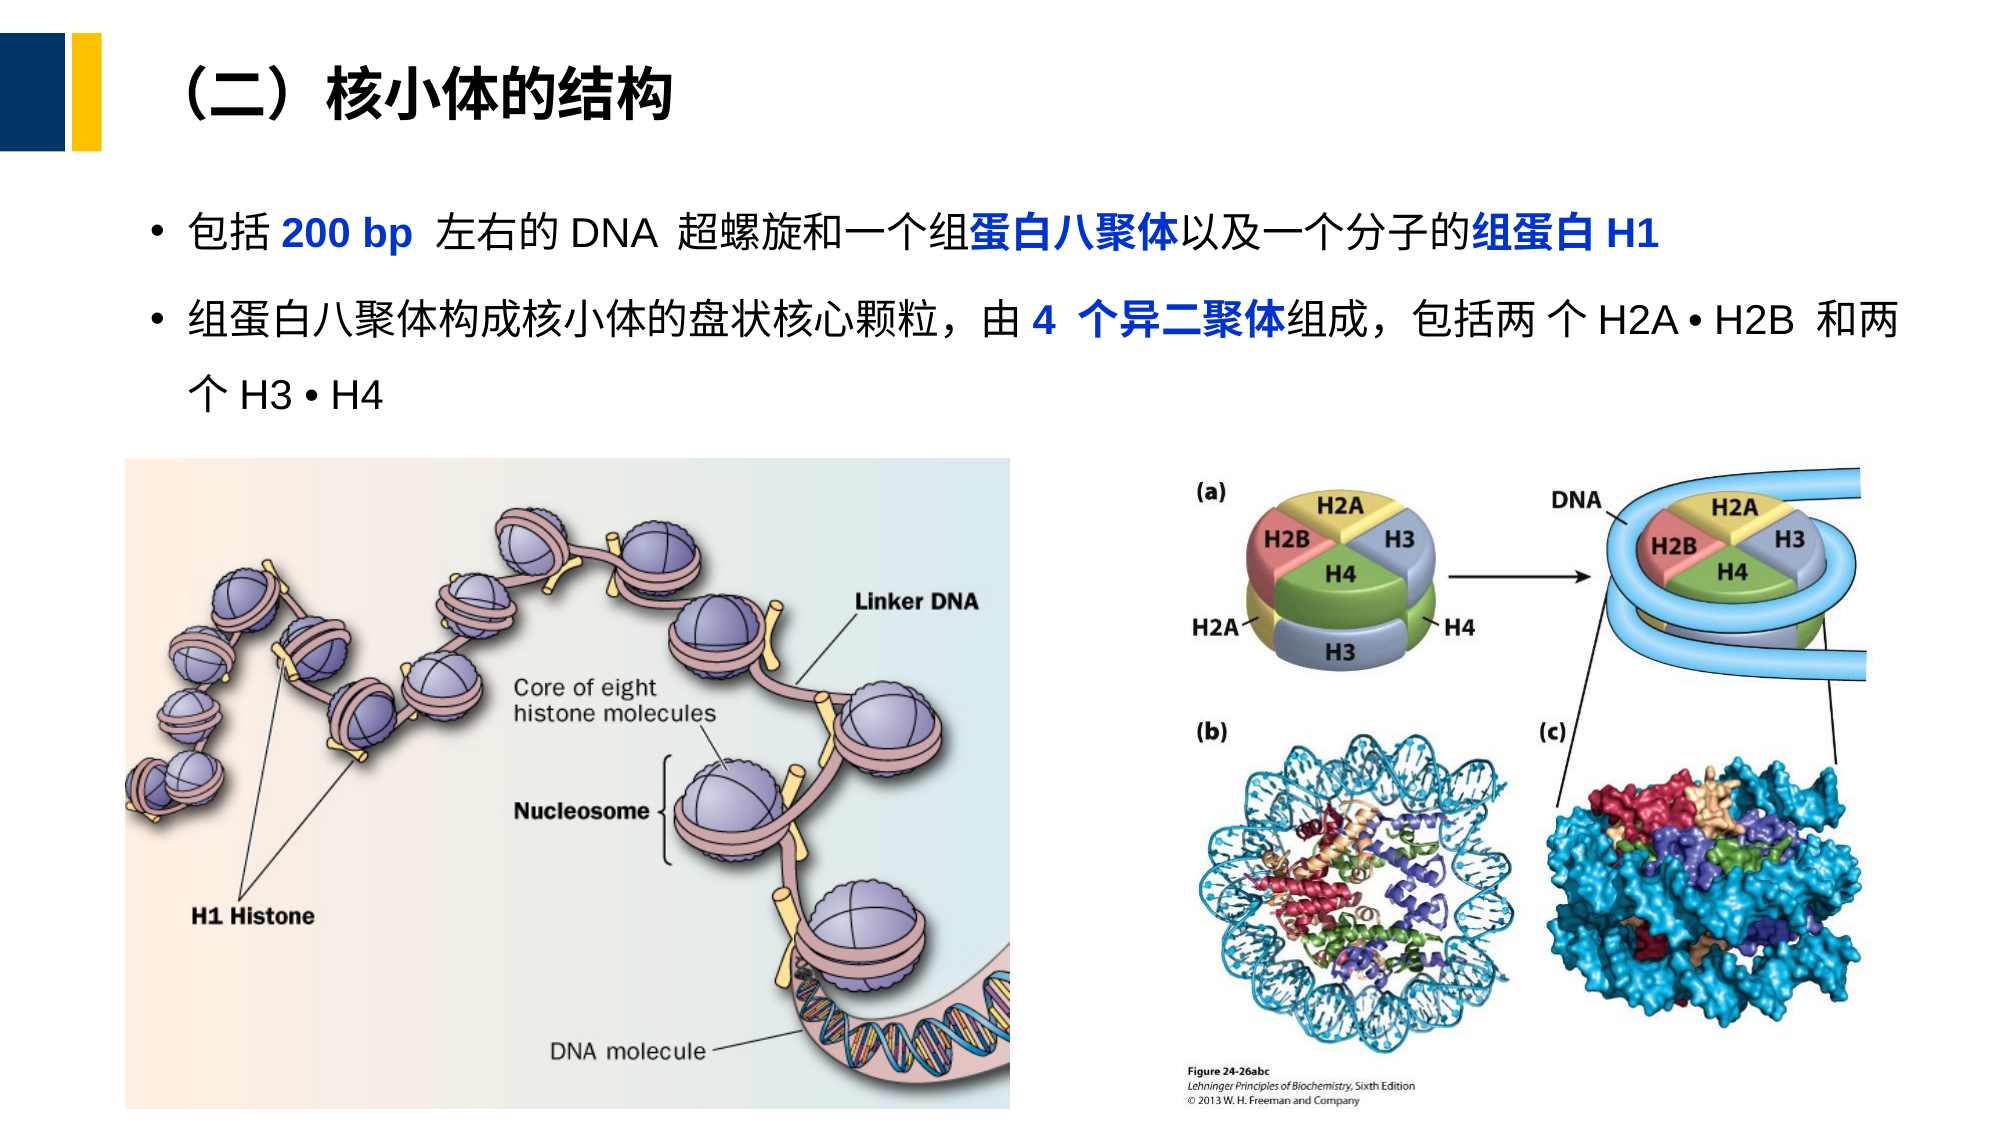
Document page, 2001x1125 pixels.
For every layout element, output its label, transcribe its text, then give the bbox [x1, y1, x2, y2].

title （二）核小体的结构 [135, 33, 1950, 152]
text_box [125, 458, 1875, 1109]
list 包括200 bp 左右的DNA 超螺旋和一个组蛋白八聚体以及一个分子的组蛋白H1 组蛋白八聚体构成核小体的盘状核心颗粒，由4 个异二聚体组成，包括两 个H2A • H2B 和两个H3 • H4 [135, 172, 1950, 1065]
